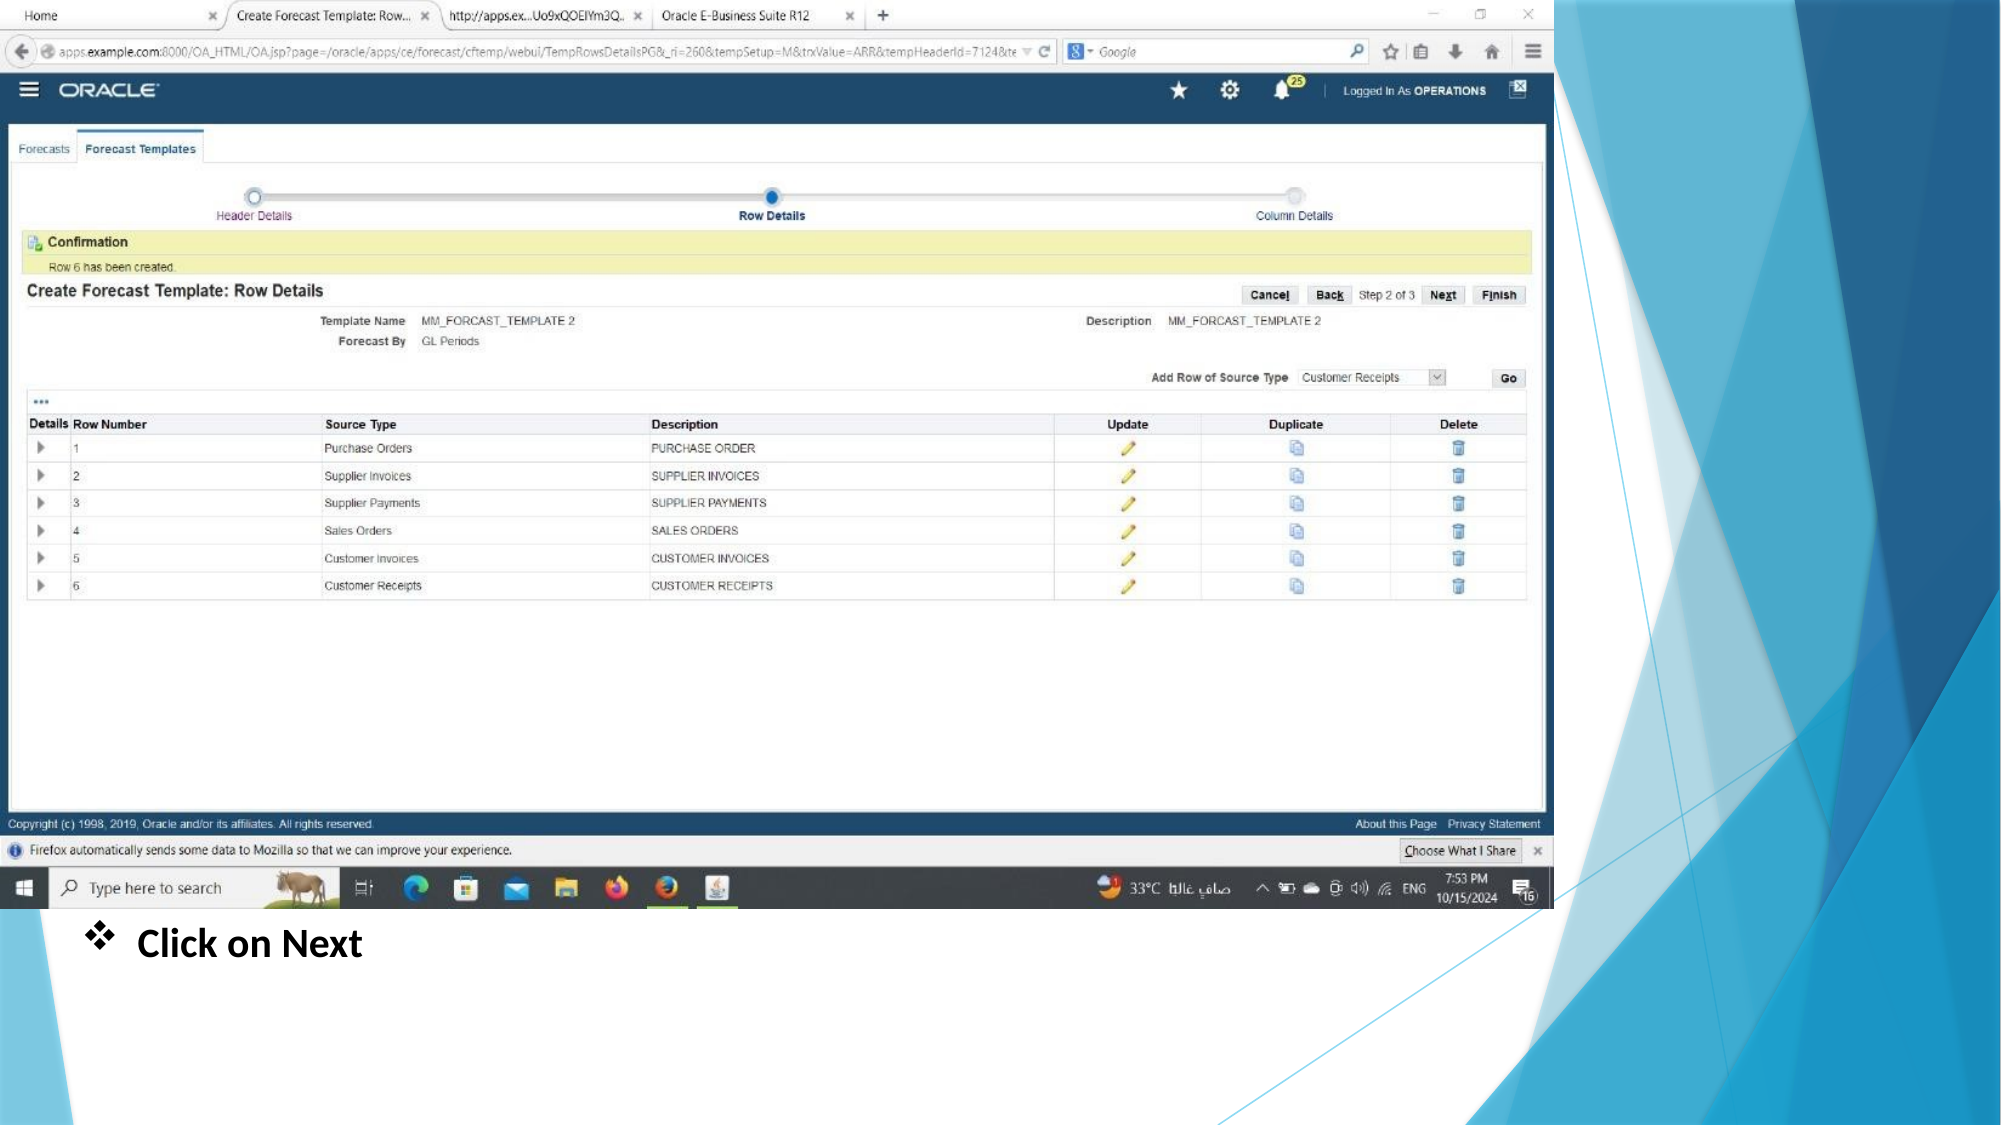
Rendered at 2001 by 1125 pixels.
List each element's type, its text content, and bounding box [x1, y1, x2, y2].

title Click on Next [66, 916, 1477, 1125]
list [0, 0, 1554, 909]
